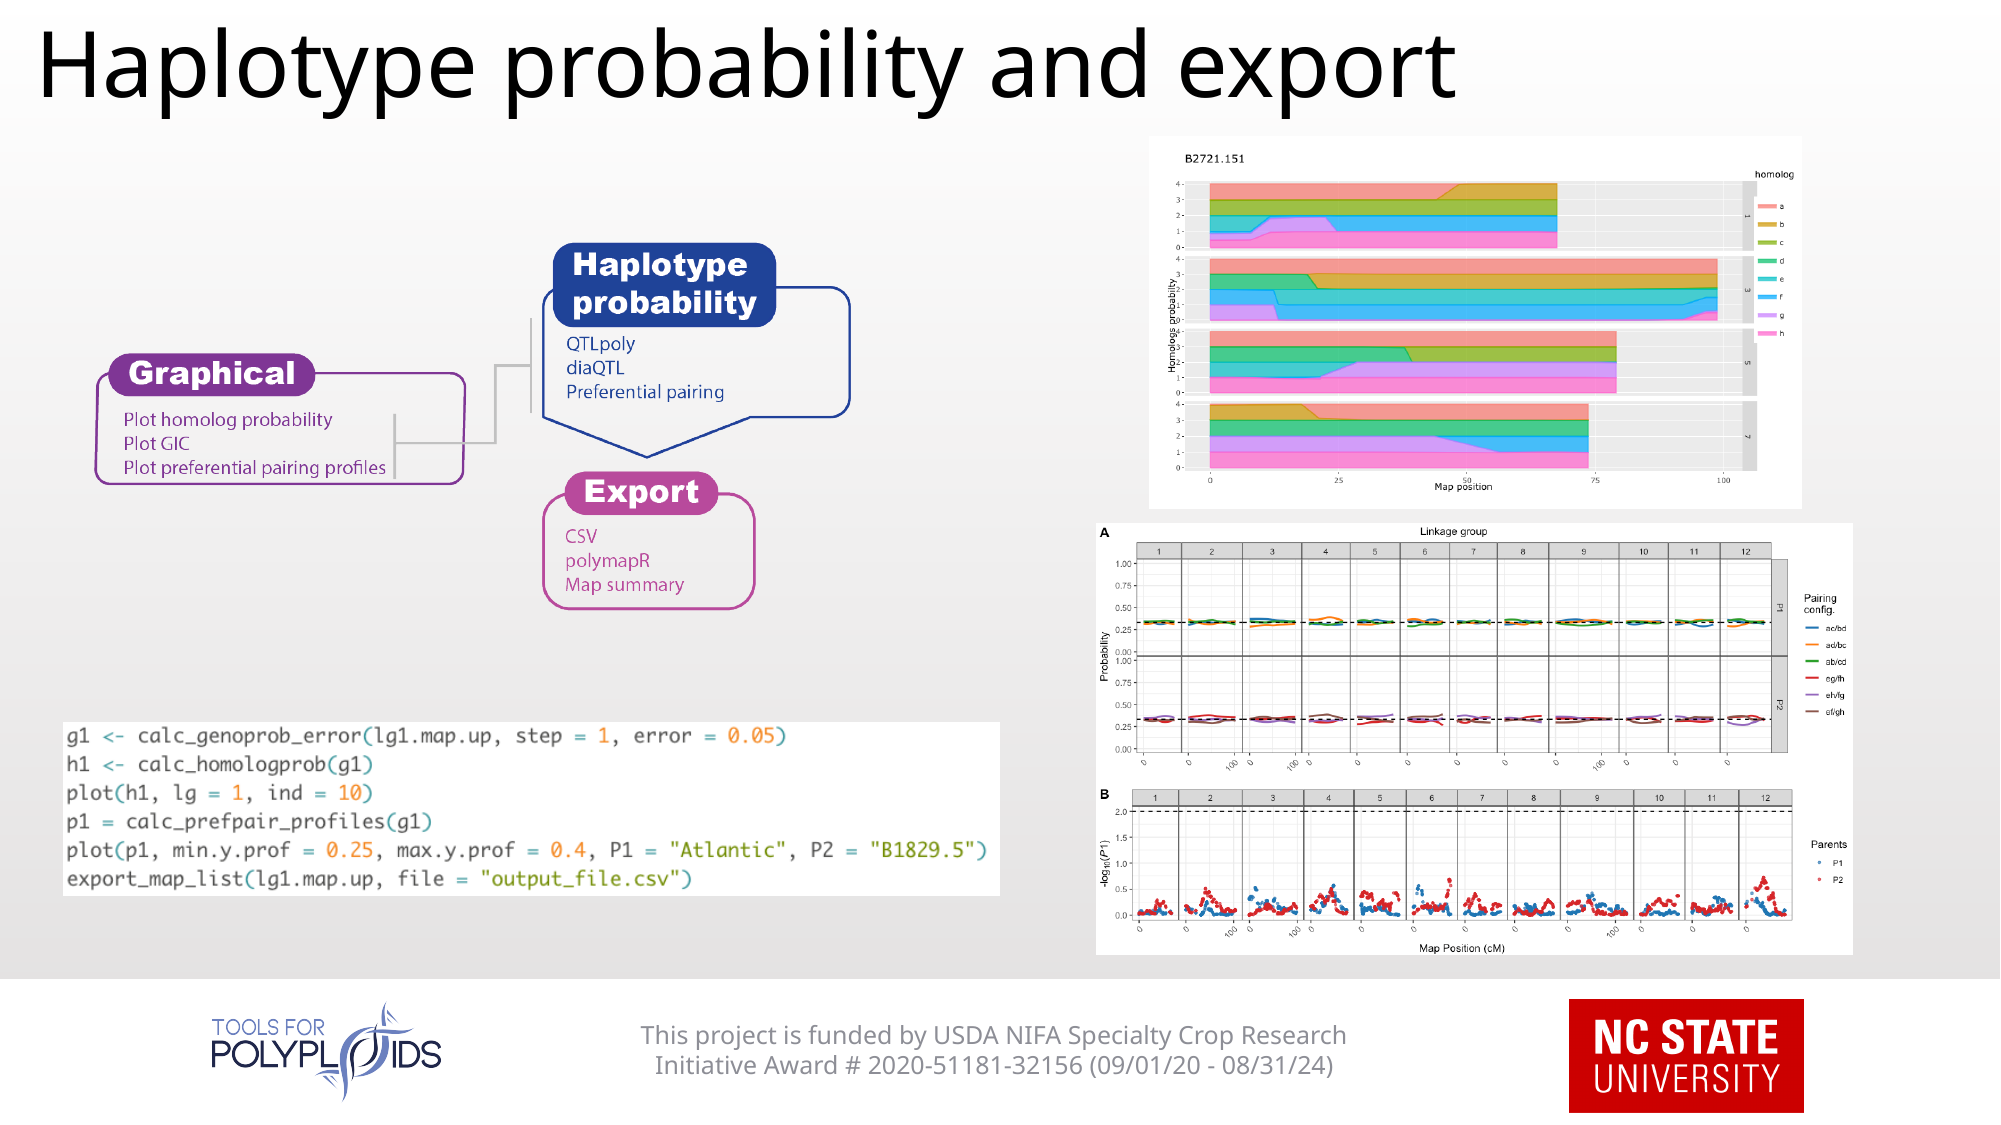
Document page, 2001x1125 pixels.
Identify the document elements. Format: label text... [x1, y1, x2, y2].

picture [63, 722, 1000, 896]
footer This project is funded by USDA NIFA Specialty Crop Research Initiative Award # 2020-51181-32156 (09/01/20 - 08/31/24) [585, 1020, 1405, 1080]
picture [1569, 999, 1804, 1113]
title Haplotype probability and export [19, 0, 1745, 177]
picture [94, 242, 851, 620]
picture [1096, 523, 1853, 955]
picture [1149, 136, 1802, 509]
picture [171, 973, 482, 1125]
